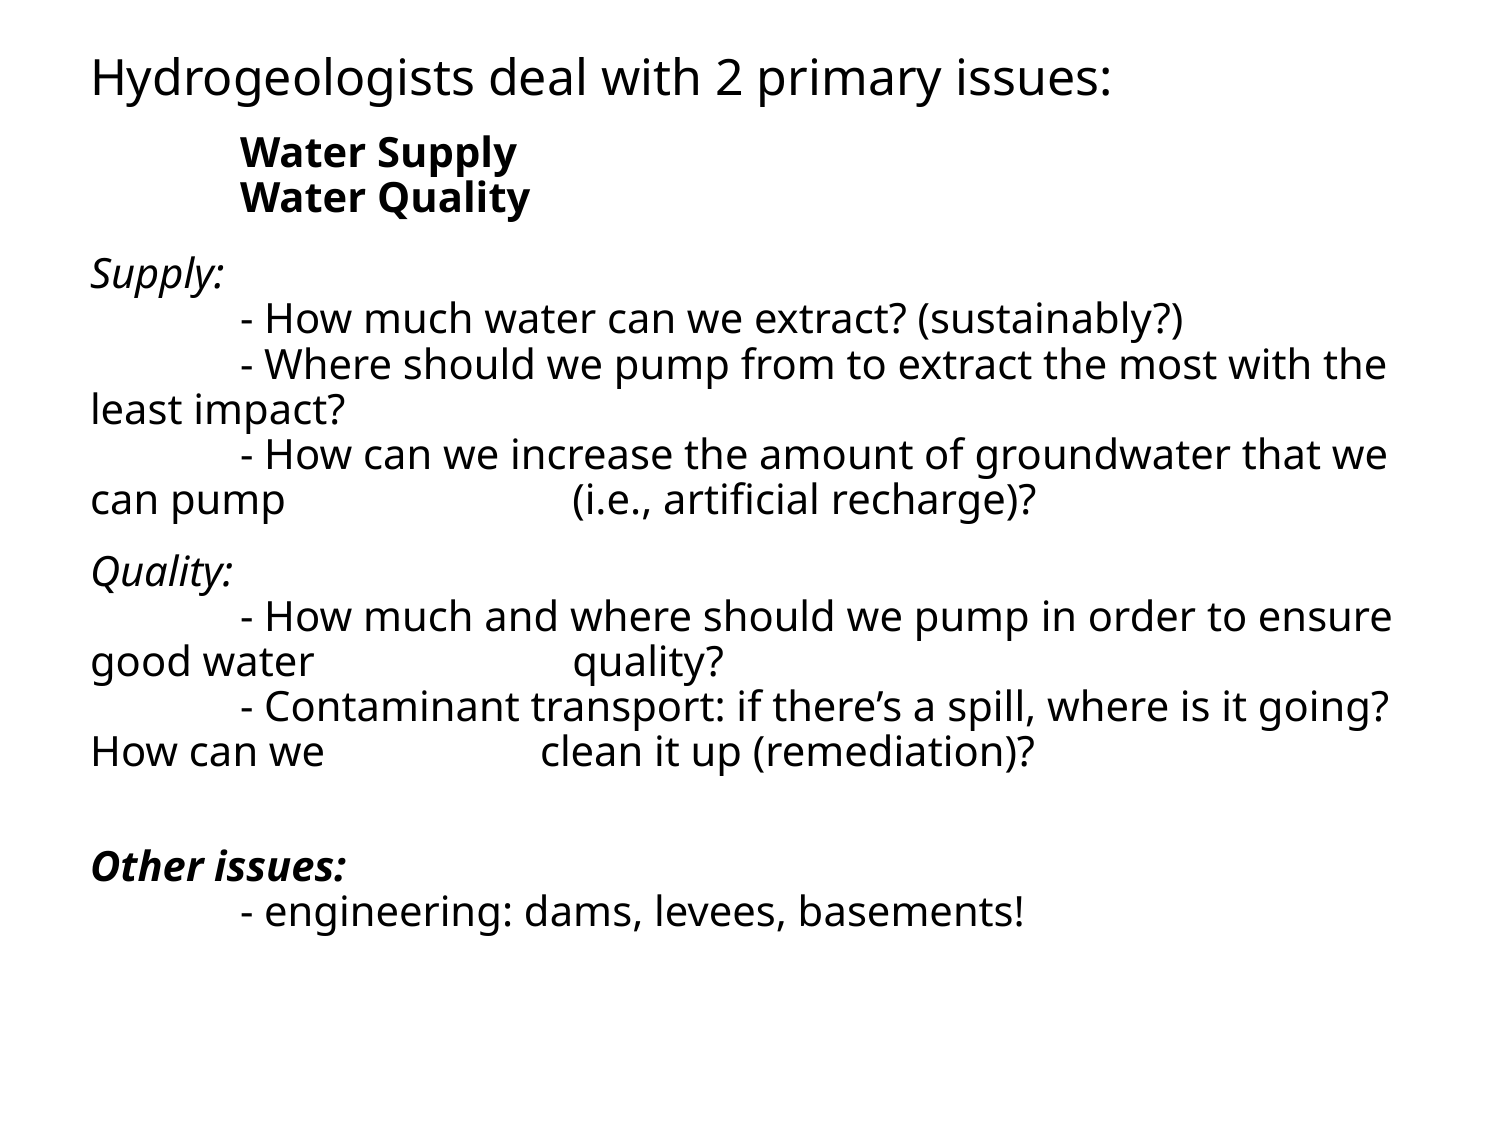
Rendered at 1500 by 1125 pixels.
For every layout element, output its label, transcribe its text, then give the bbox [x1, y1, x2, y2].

title Hydrogeologists deal with 2 primary issues: Water Supply Water Quality Supply: - How much water can we extract? (sustainably?) - Where should we pump from to extract the most with the least impact? - How can we increase the amount of groundwater that we can pump (i.e., artificial recharge)? Quality: - How much and where should we pump in order to ensure good water quality? - Contaminant transport: if there’s a spill, where is it going? How can we clean it up (remediation)? Other issues: - engineering: dams, levees, basements! [75, 45, 1425, 1100]
